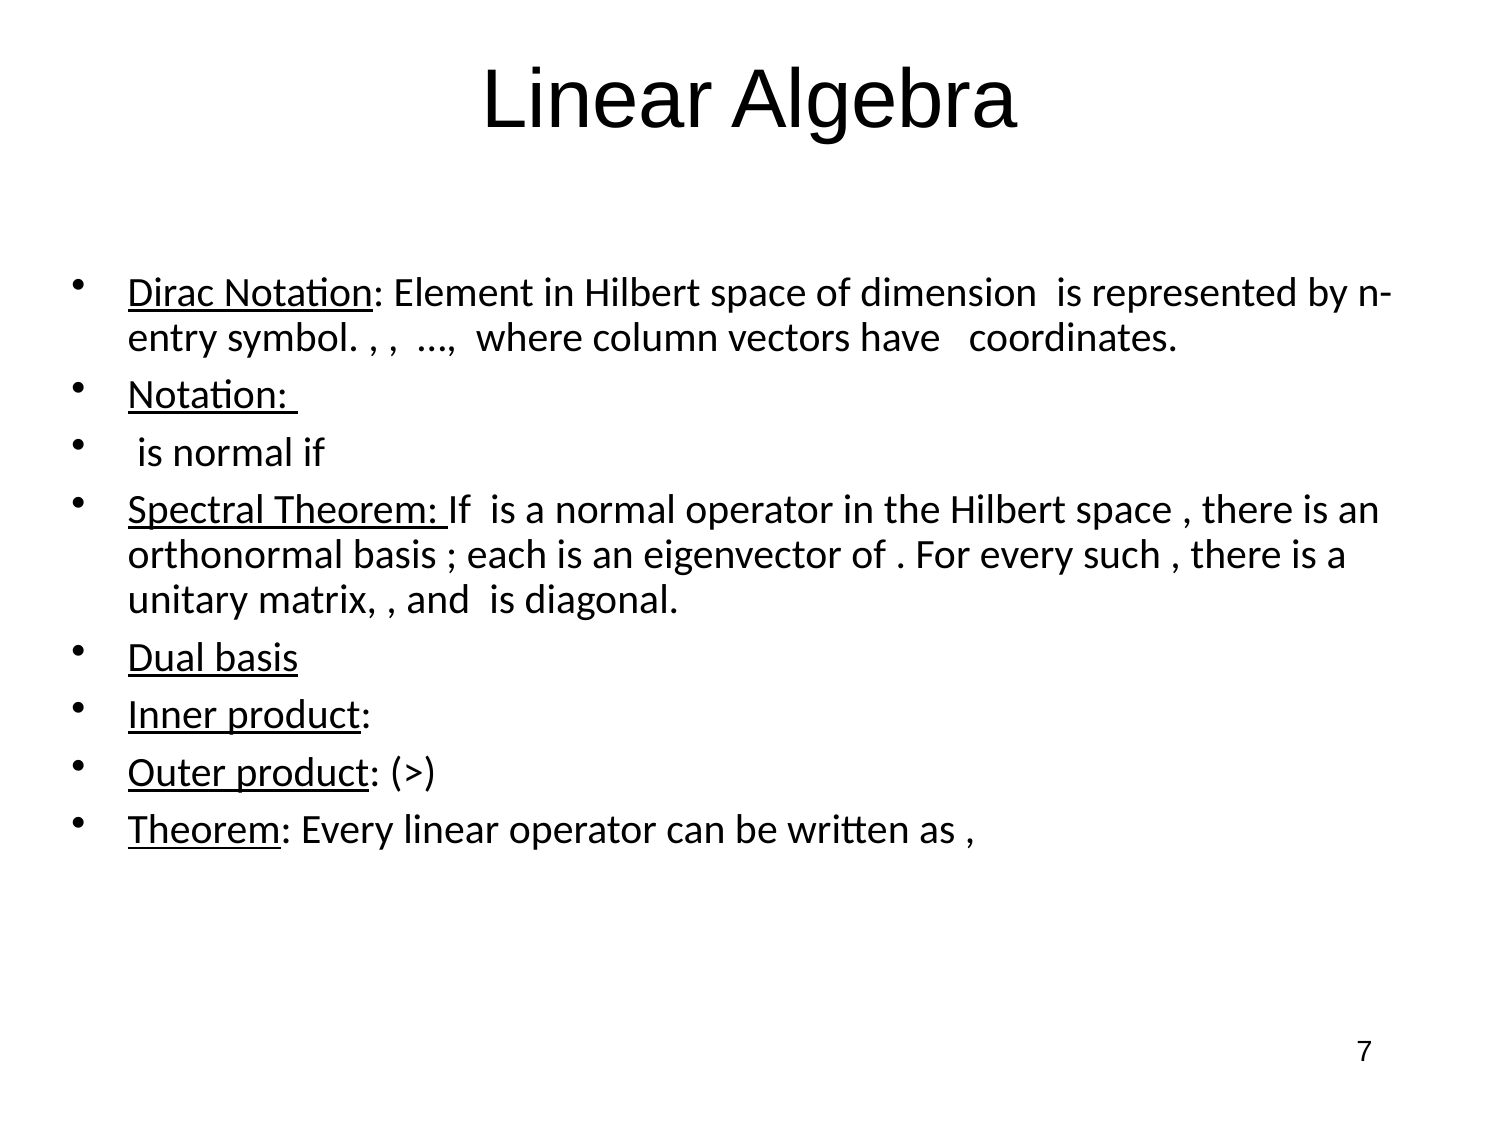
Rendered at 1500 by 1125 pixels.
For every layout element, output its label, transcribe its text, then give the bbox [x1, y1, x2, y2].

title Linear Algebra [112, 37, 1388, 151]
slide_number 7 [1074, 1024, 1388, 1101]
